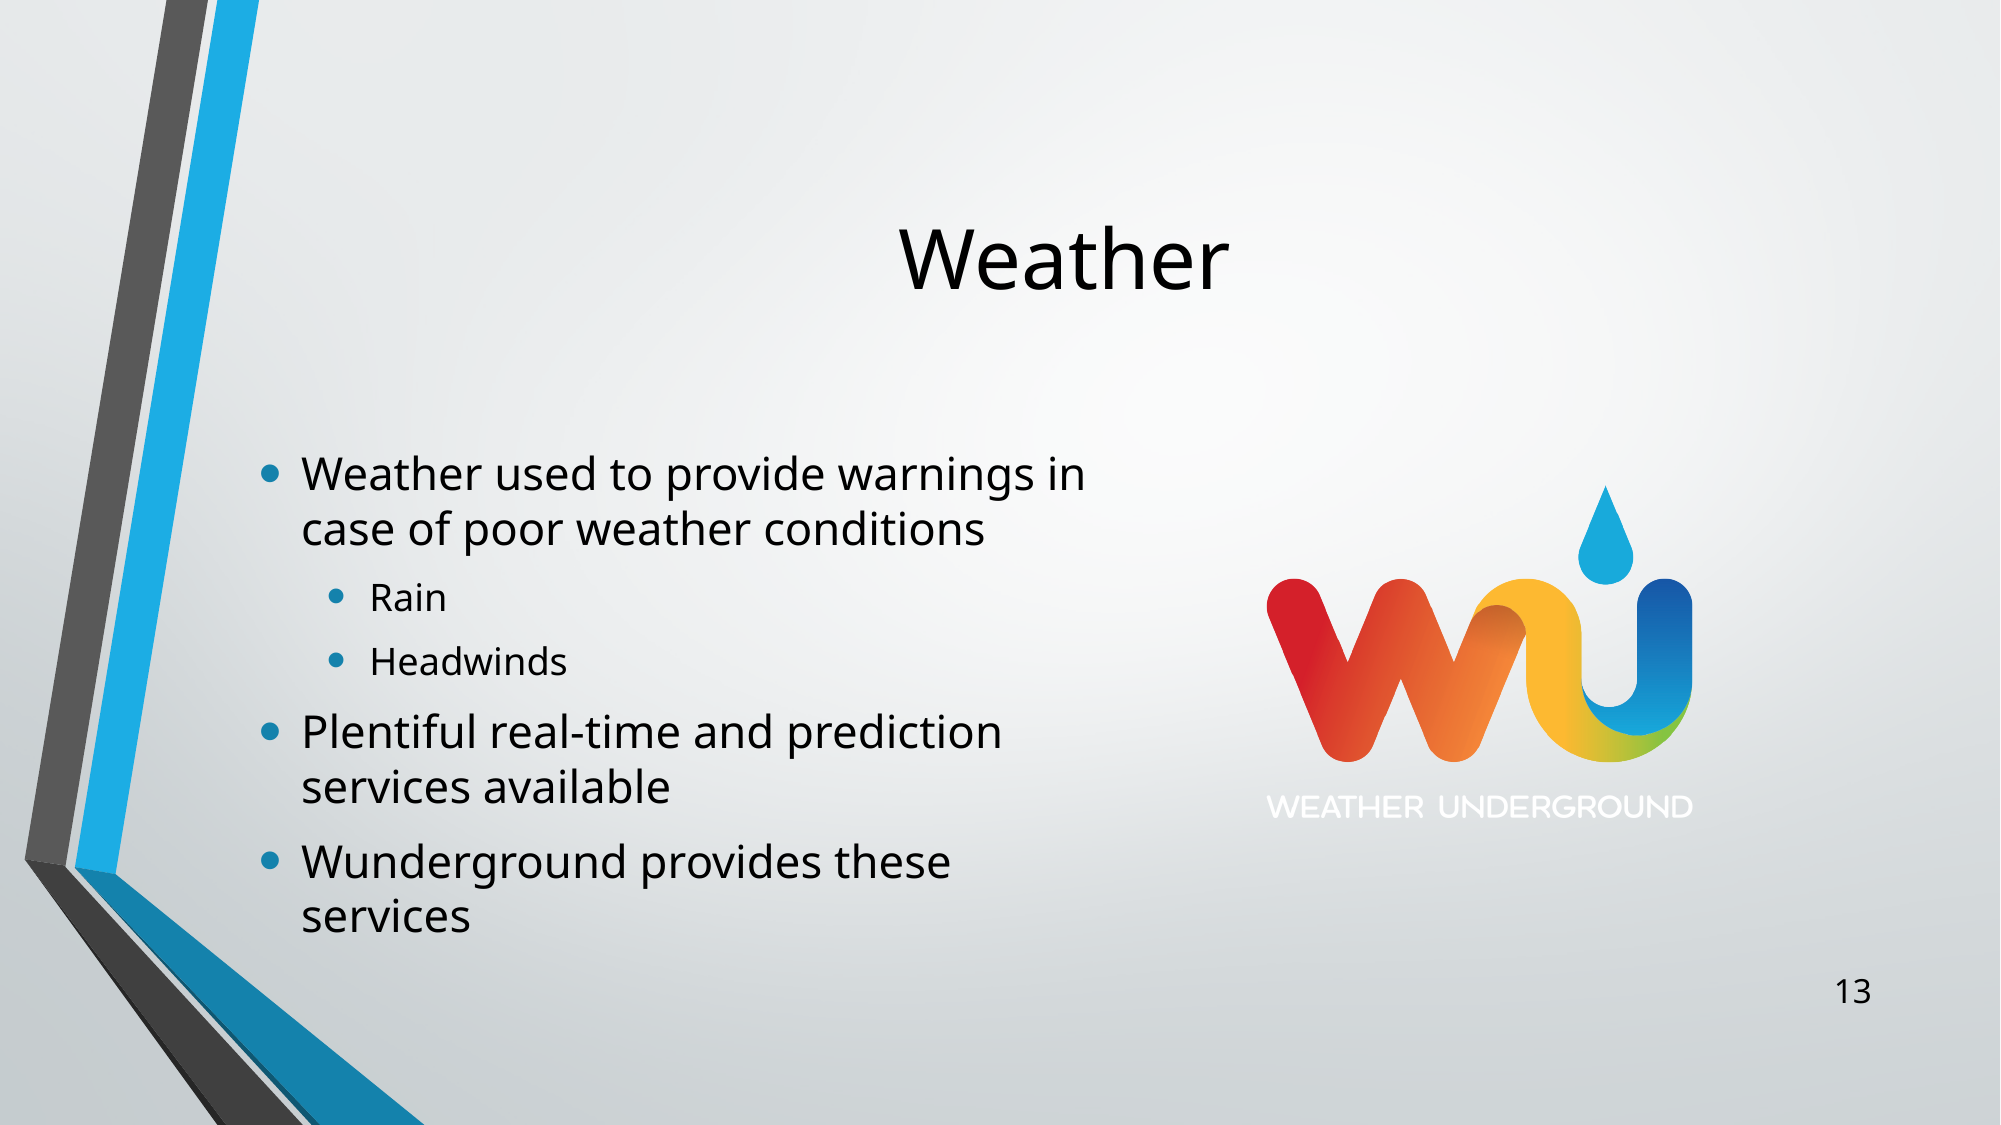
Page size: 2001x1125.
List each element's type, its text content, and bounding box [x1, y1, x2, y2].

picture [1199, 485, 1757, 819]
slide_number 13 [1796, 962, 1887, 1023]
list Weather used to provide warnings in case of poor weather conditions Rain Headwinds Plentiful real-time and prediction services available Wunderground provides these services [243, 437, 1147, 950]
title Weather [243, 112, 1887, 400]
